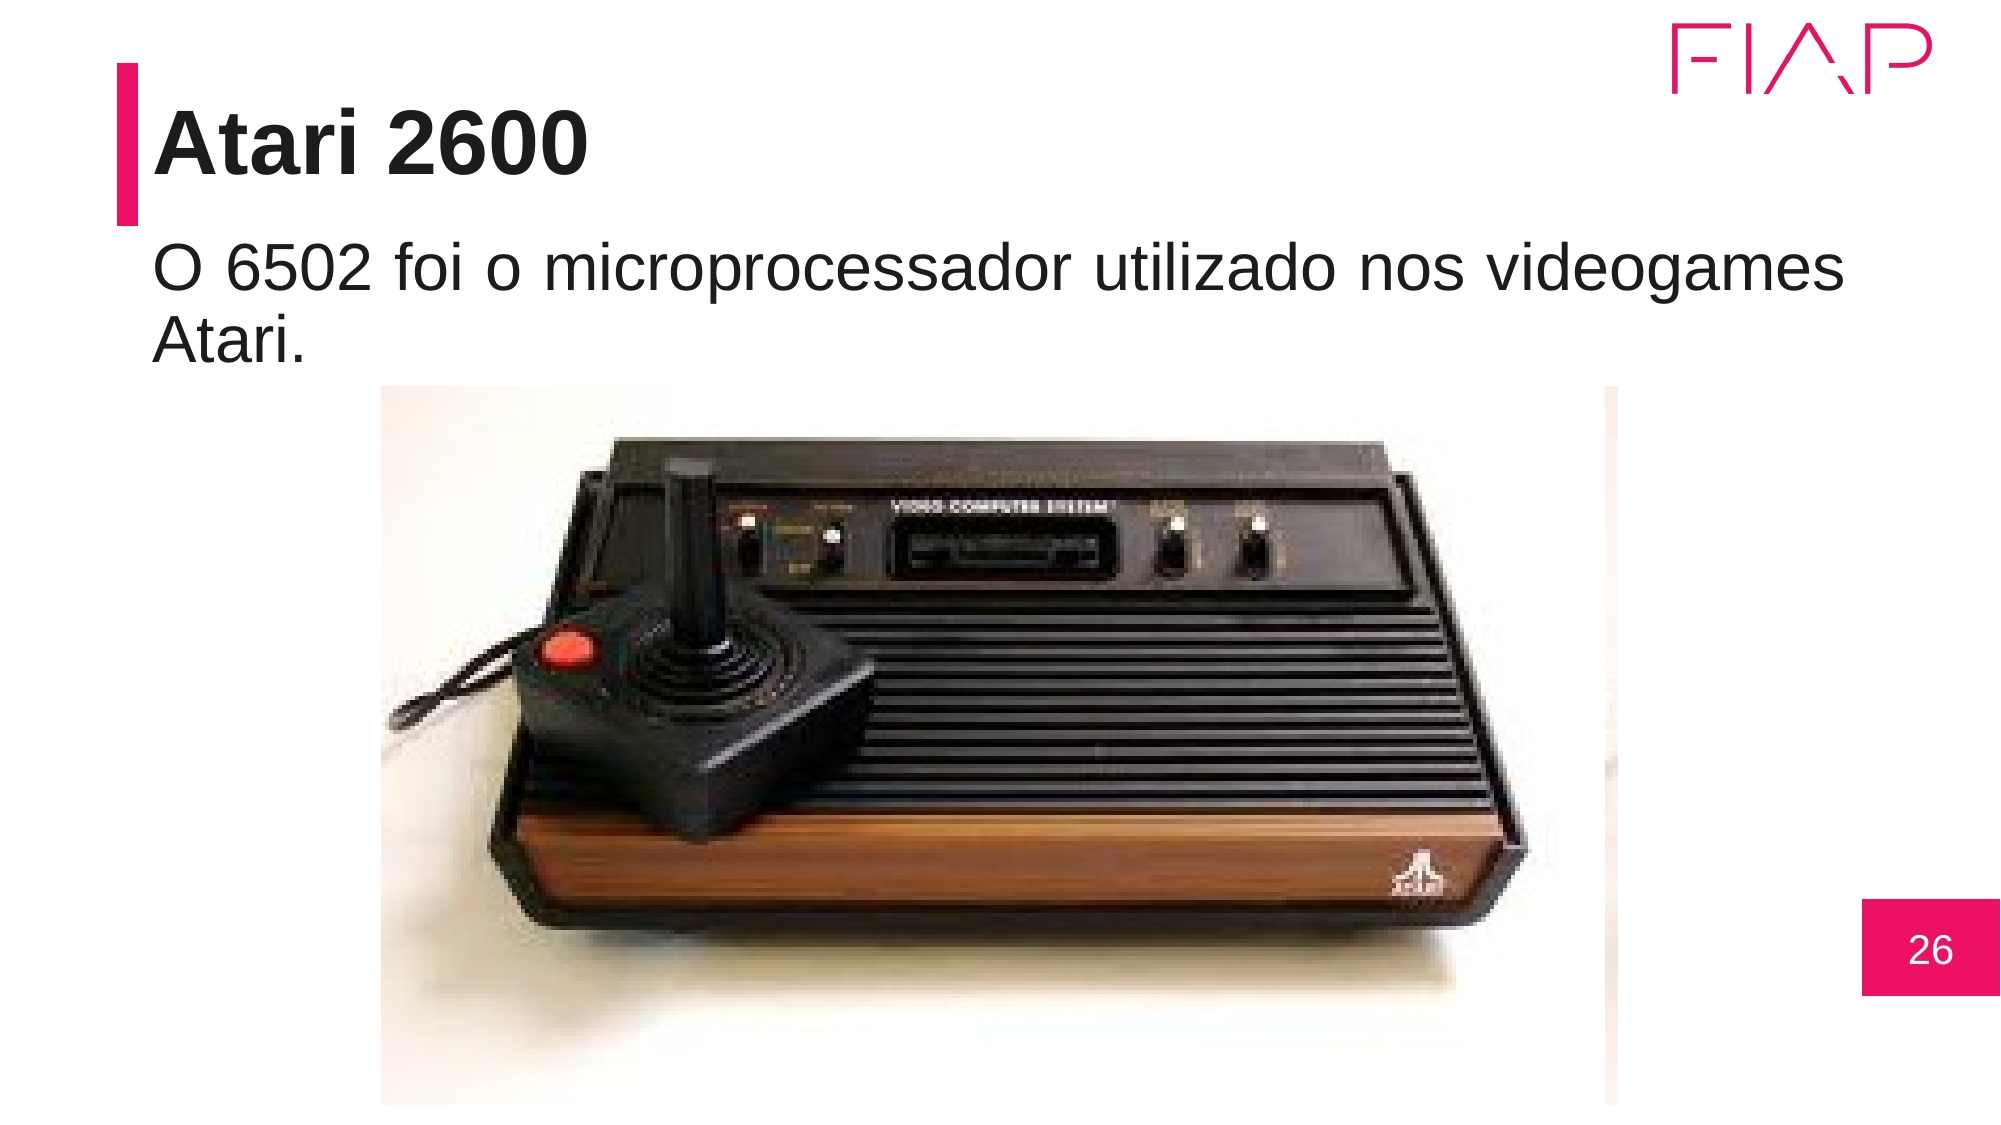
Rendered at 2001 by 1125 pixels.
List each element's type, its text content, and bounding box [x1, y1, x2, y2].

title Atari 2600 [137, 63, 1863, 225]
picture [1672, 23, 1932, 94]
picture [1862, 899, 2000, 917]
slide_number 26 [1862, 917, 2000, 978]
list O 6502 foi o microprocessador utilizado nos videogames Atari. [137, 225, 1863, 620]
picture [381, 386, 1619, 1105]
picture [1862, 978, 2000, 996]
picture [117, 63, 137, 226]
